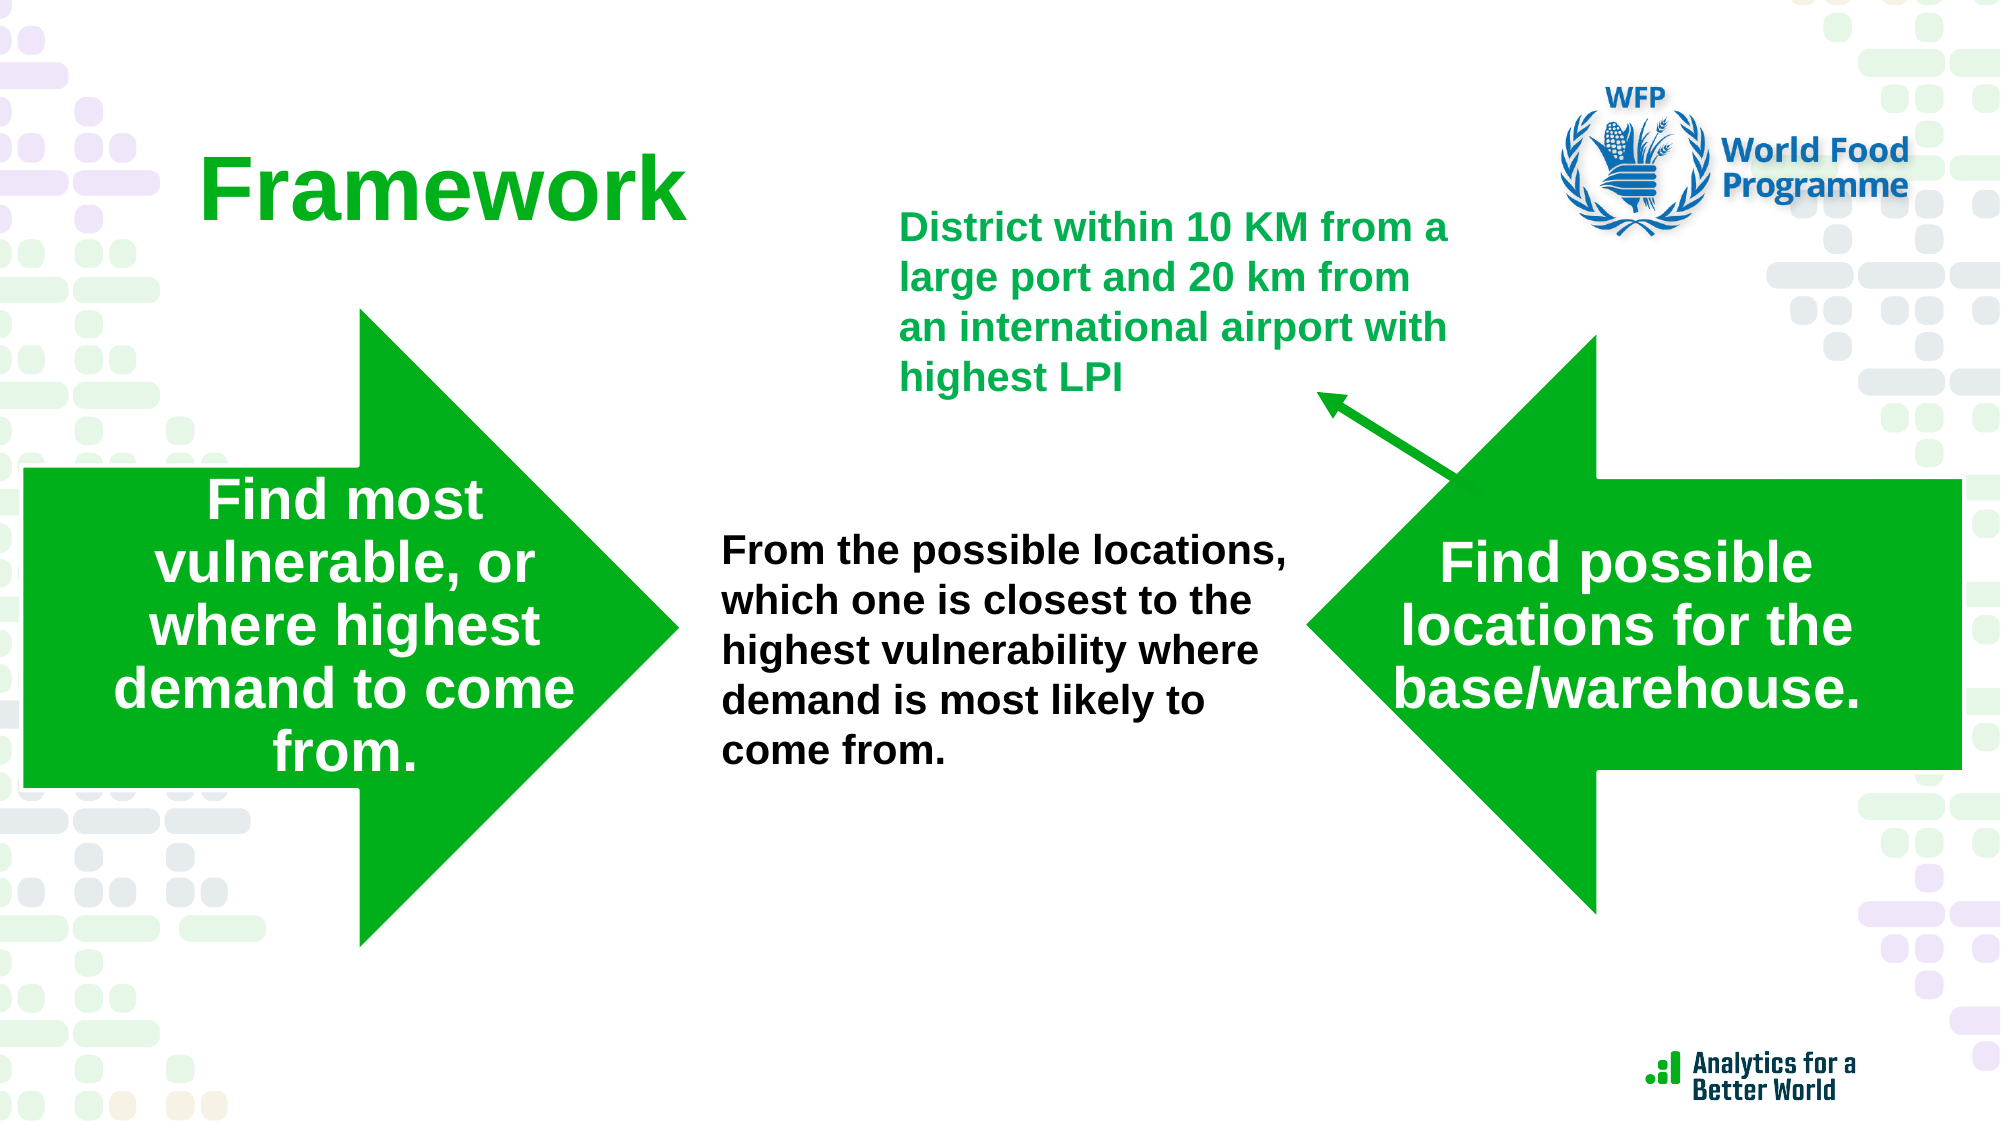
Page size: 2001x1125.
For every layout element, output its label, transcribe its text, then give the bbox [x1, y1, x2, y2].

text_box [1316, 391, 1481, 495]
title Framework [184, 82, 1909, 300]
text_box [1302, 329, 1965, 924]
picture [0, 0, 2001, 1125]
text_box District within 10 KM from a large port and 20 km from an international airport with highest LPI [883, 215, 1481, 385]
text_box From the possible locations, which one is closest to the highest vulnerability where demand is most likely to come from. [706, 523, 1297, 773]
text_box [20, 299, 683, 953]
